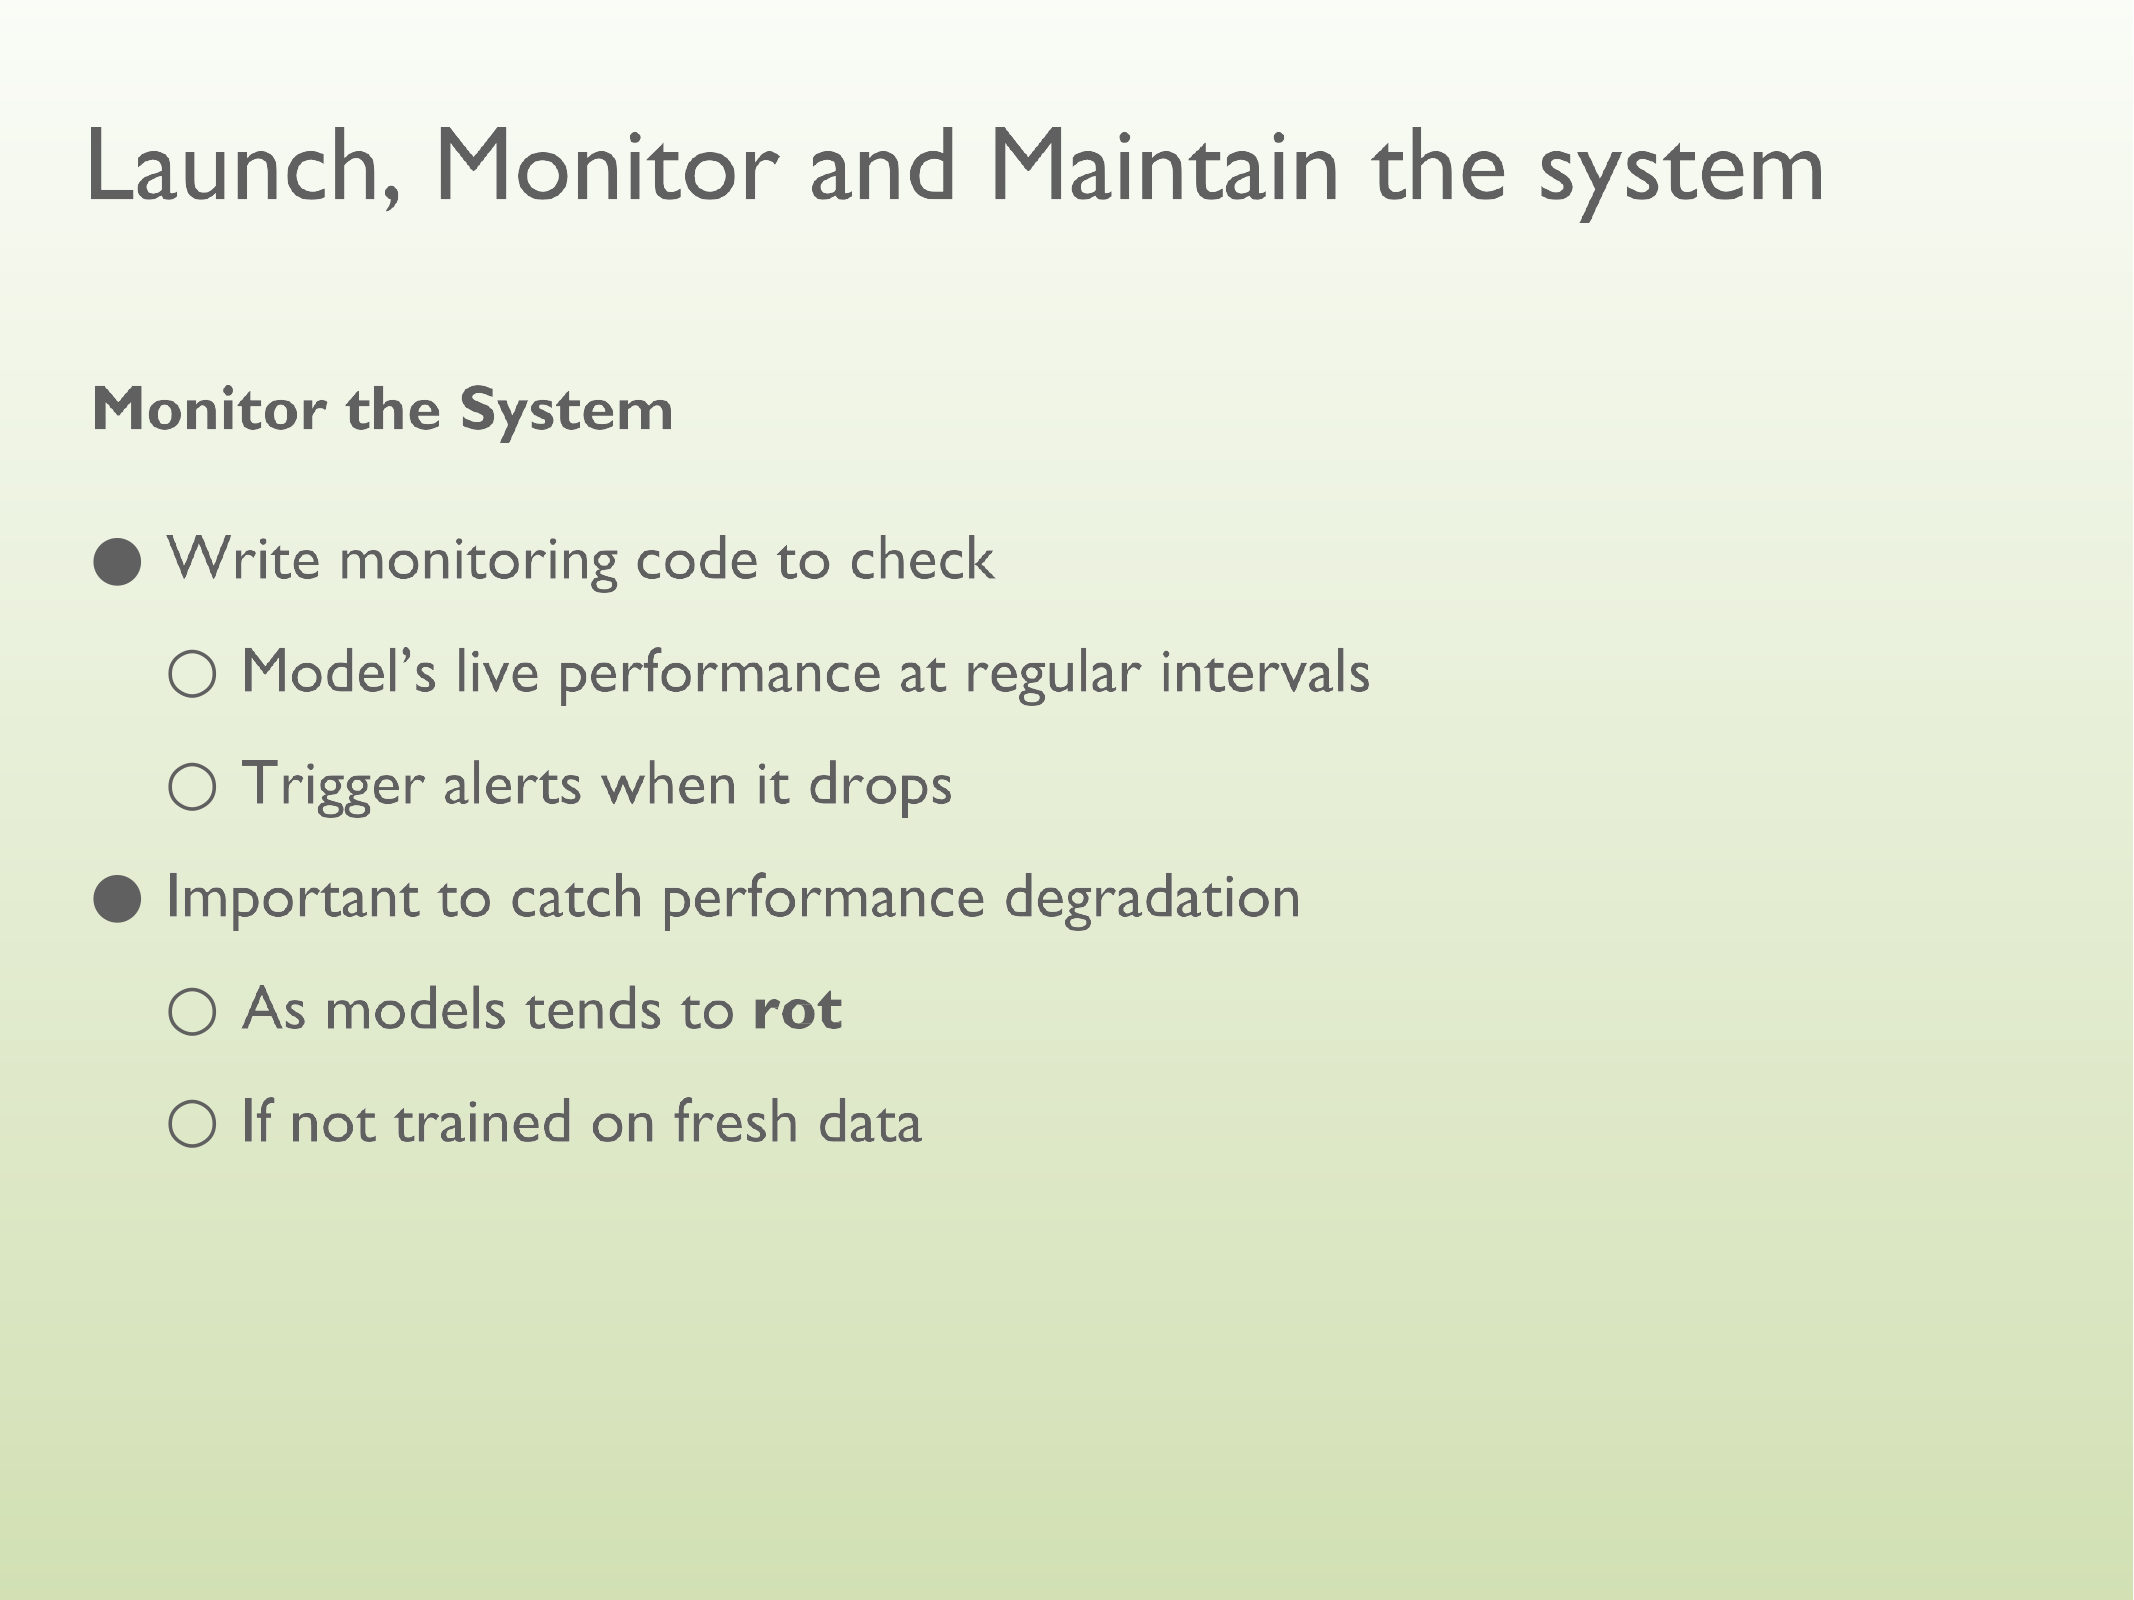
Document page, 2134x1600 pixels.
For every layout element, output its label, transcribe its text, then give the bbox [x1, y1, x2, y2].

text_box ● ○ ○ ● ○ ○ [88, 476, 206, 1154]
picture [245, 647, 1369, 706]
text_box [817, 990, 842, 1029]
text_box [782, 999, 815, 1029]
picture [241, 760, 951, 818]
picture [240, 985, 733, 1030]
picture [95, 385, 671, 443]
text_box [755, 999, 781, 1029]
picture [90, 127, 1821, 223]
picture [245, 1097, 922, 1142]
picture [170, 872, 1298, 931]
picture [165, 535, 996, 593]
